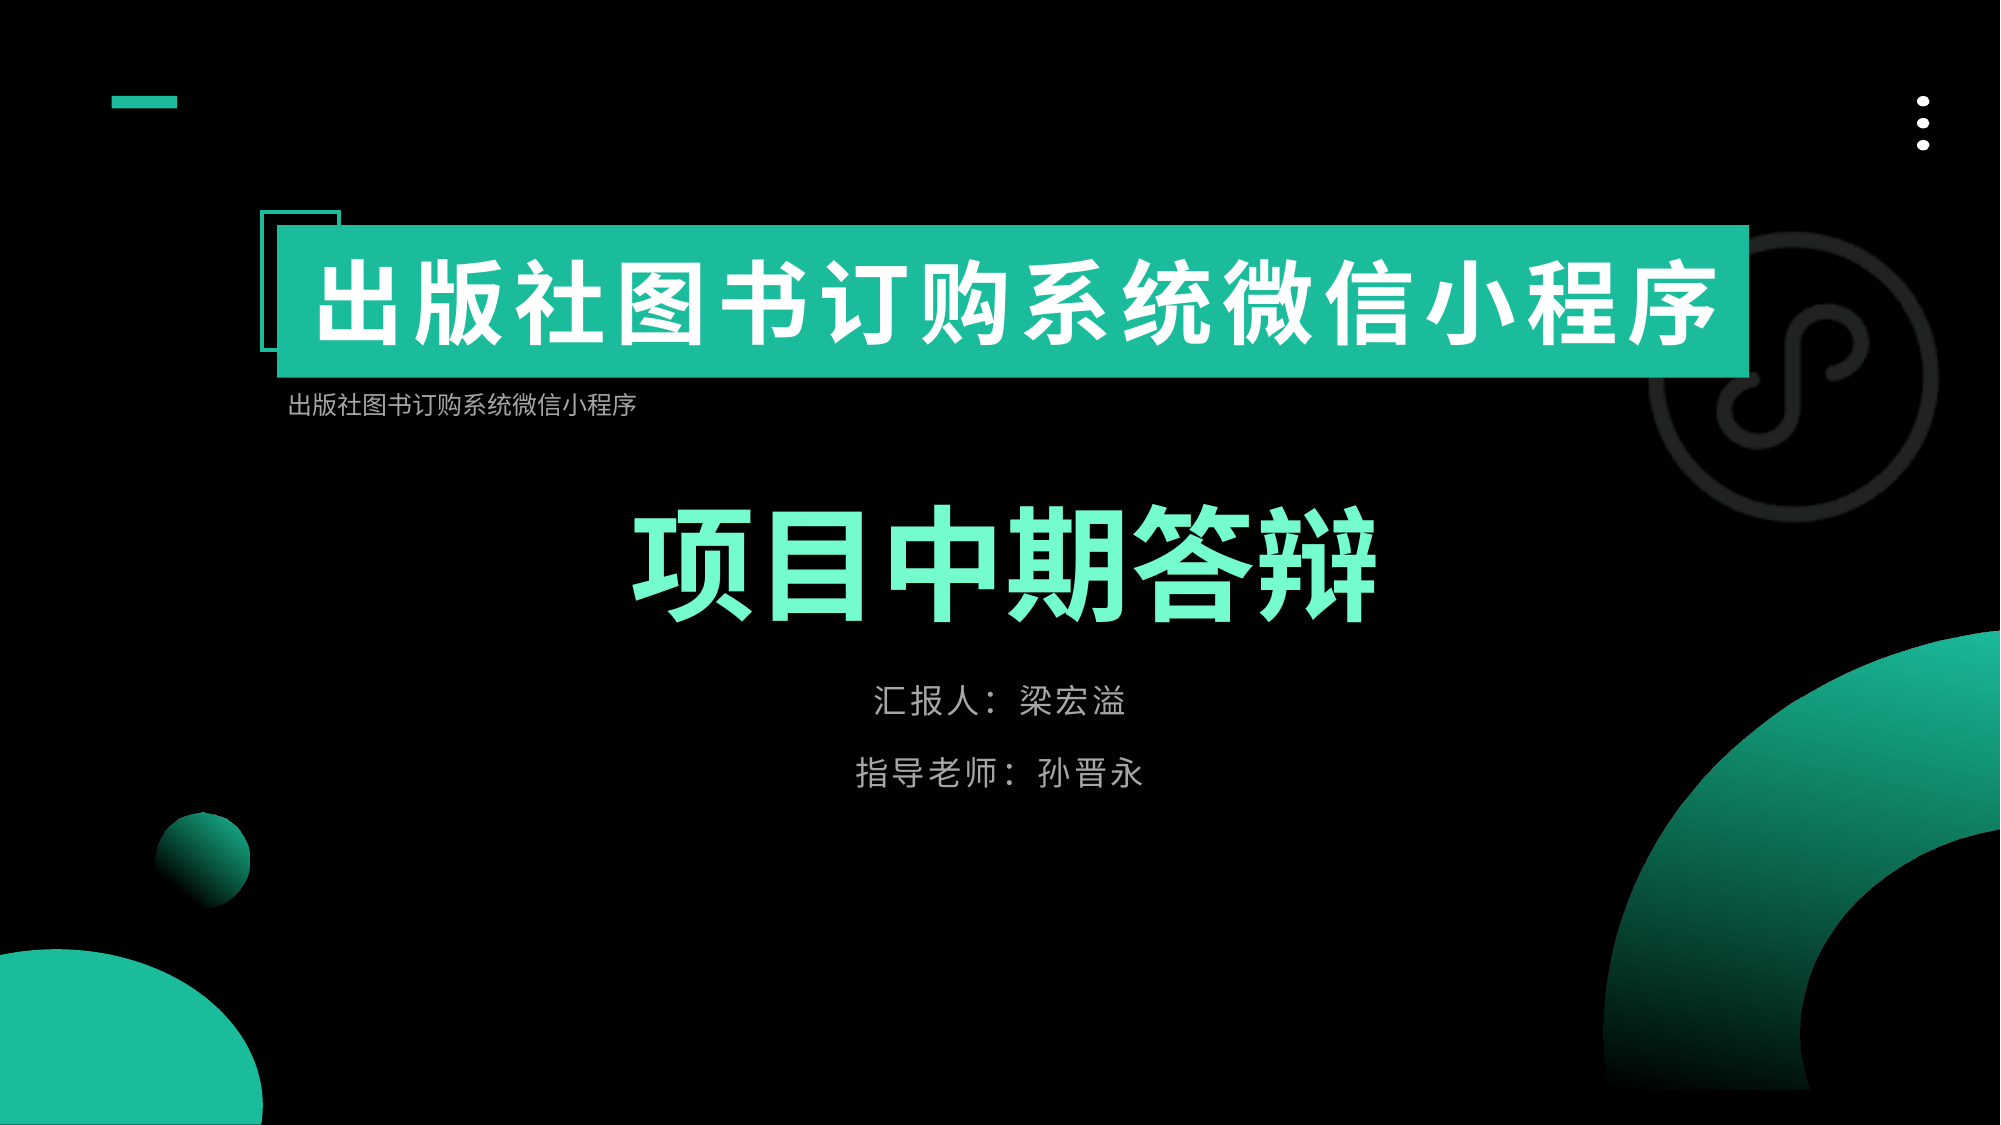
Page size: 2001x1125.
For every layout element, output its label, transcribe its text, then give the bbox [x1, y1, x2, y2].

text_box [1916, 117, 1930, 129]
text_box 出版社图书订购系统微信小程序 [272, 380, 1628, 420]
text_box 项目中期答辩 [615, 479, 1396, 644]
text_box 指导老师：孙晋永 [843, 746, 1157, 798]
text_box [1603, 630, 2000, 1090]
text_box [111, 95, 178, 109]
text_box [1916, 96, 1930, 107]
text_box 汇报人：梁宏溢 [861, 674, 1138, 727]
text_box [261, 211, 1750, 378]
text_box [0, 949, 263, 1125]
text_box [154, 811, 251, 909]
text_box [1916, 139, 1930, 151]
picture [1628, 211, 1962, 545]
